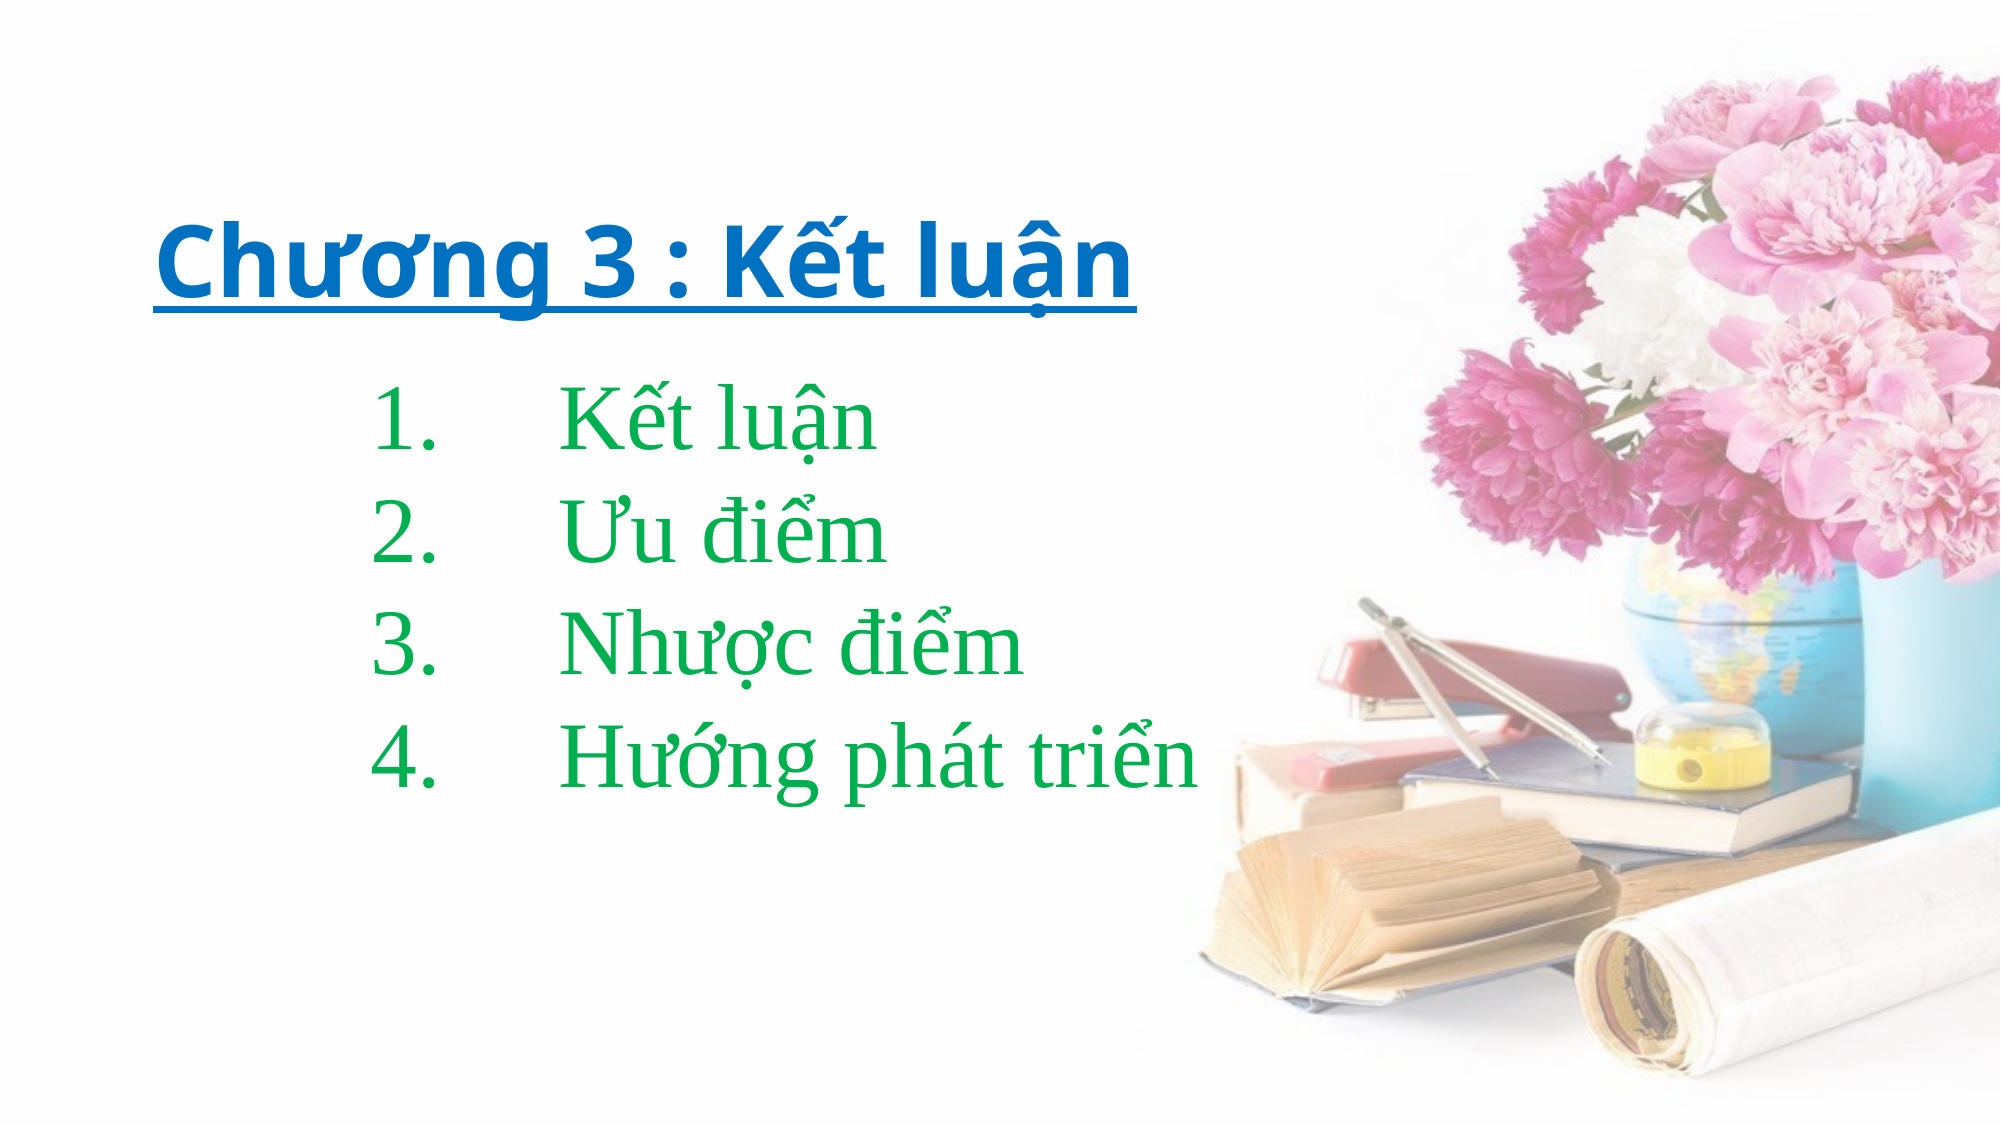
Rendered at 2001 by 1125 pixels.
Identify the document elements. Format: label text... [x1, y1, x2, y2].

text_box Chương 3 : Kết luận [138, 190, 1152, 326]
text_box Kết luận Ưu điểm Nhược điểm Hướng phát triển [355, 348, 1705, 814]
